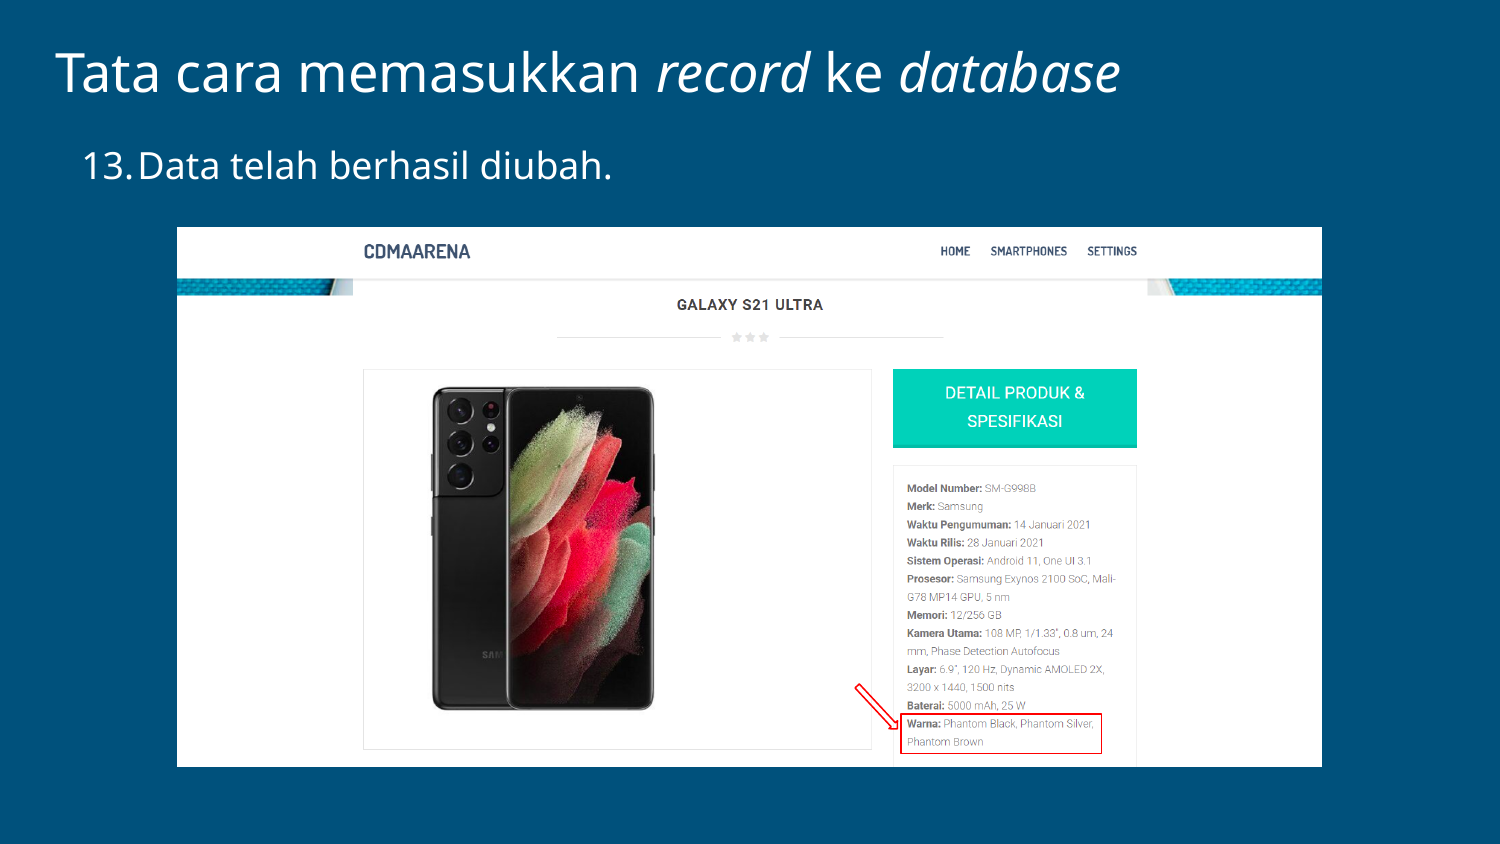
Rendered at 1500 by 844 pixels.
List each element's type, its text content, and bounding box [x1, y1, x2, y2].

title Tata cara memasukkan record ke database [40, 21, 1460, 119]
list Data telah berhasil diubah. [47, 120, 1453, 719]
picture [178, 228, 1321, 766]
